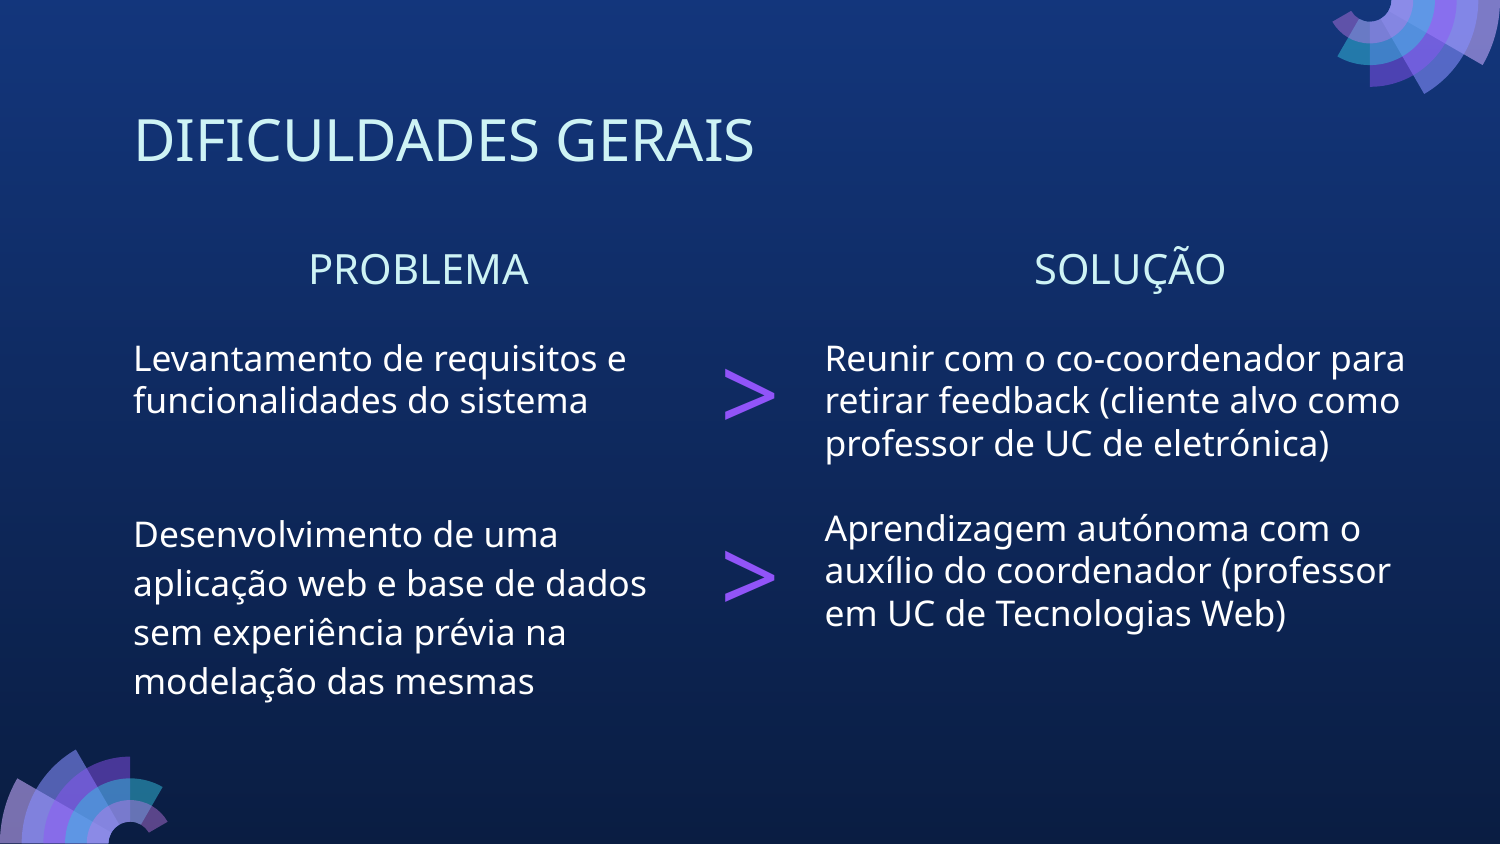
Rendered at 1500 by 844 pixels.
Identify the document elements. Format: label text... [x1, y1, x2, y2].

text_box SOLUÇÃO Reunir com o co-coordenador para retirar feedback (cliente alvo como professor de UC de eletrónica) Aprendizagem autónoma com o auxílio do coordenador (professor em UC de Tecnologias Web) [809, 228, 1426, 649]
text_box > [705, 495, 778, 651]
text_box PROBLEMA Levantamento de requisitos e funcionalidades do sistema Desenvolvimento de uma aplicação web e base de dados sem experiência prévia na modelação das mesmas [118, 228, 720, 844]
text_box > [705, 313, 778, 468]
title DIFICULDADES GERAIS [118, 88, 1382, 183]
